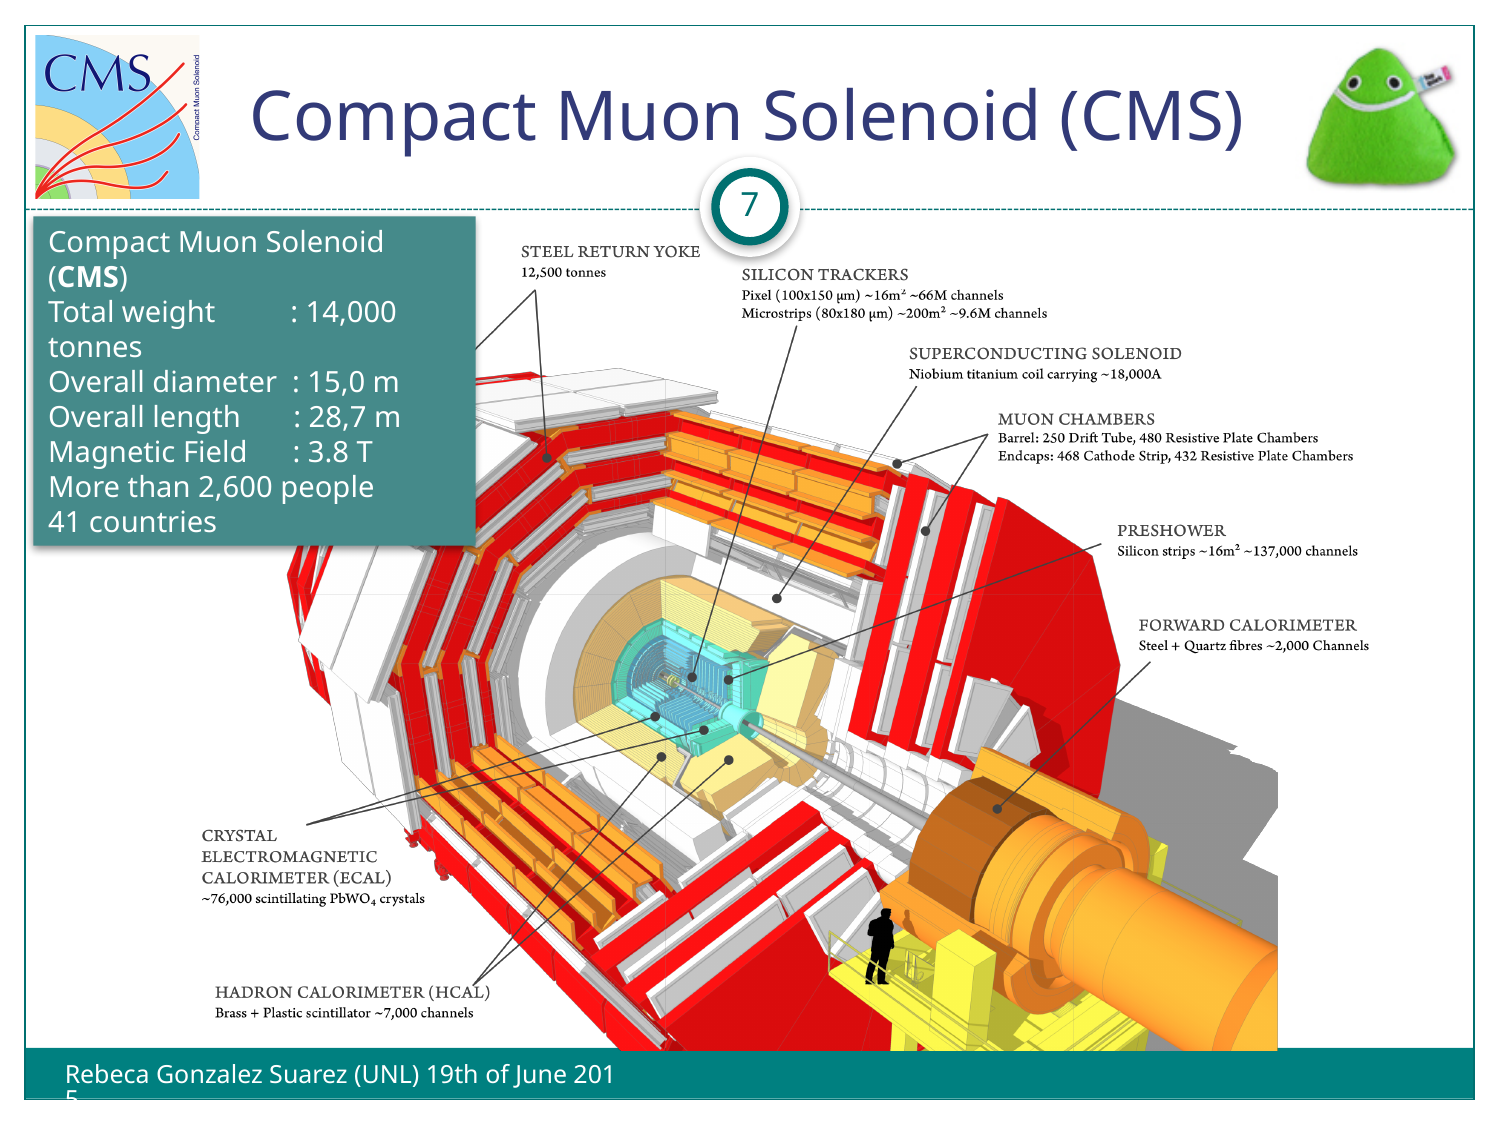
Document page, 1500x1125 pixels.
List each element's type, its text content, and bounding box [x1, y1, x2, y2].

text_box Compact Muon Solenoid (CMS) Total weight : 14,000 tonnes Overall diameter : 15,0 m Overall length : 28,7 m Magnetic Field : 3.8 T More than 2,600 people 41 countries [33, 216, 172, 546]
slide_number 7 [712, 169, 788, 201]
picture [35, 35, 200, 199]
picture [1295, 42, 1467, 196]
title Compact Muon Solenoid (CMS) [199, 37, 1296, 162]
picture [179, 204, 1377, 1051]
footer Rebeca Gonzalez Suarez (UNL) 19th of June 2015 [50, 1051, 638, 1112]
